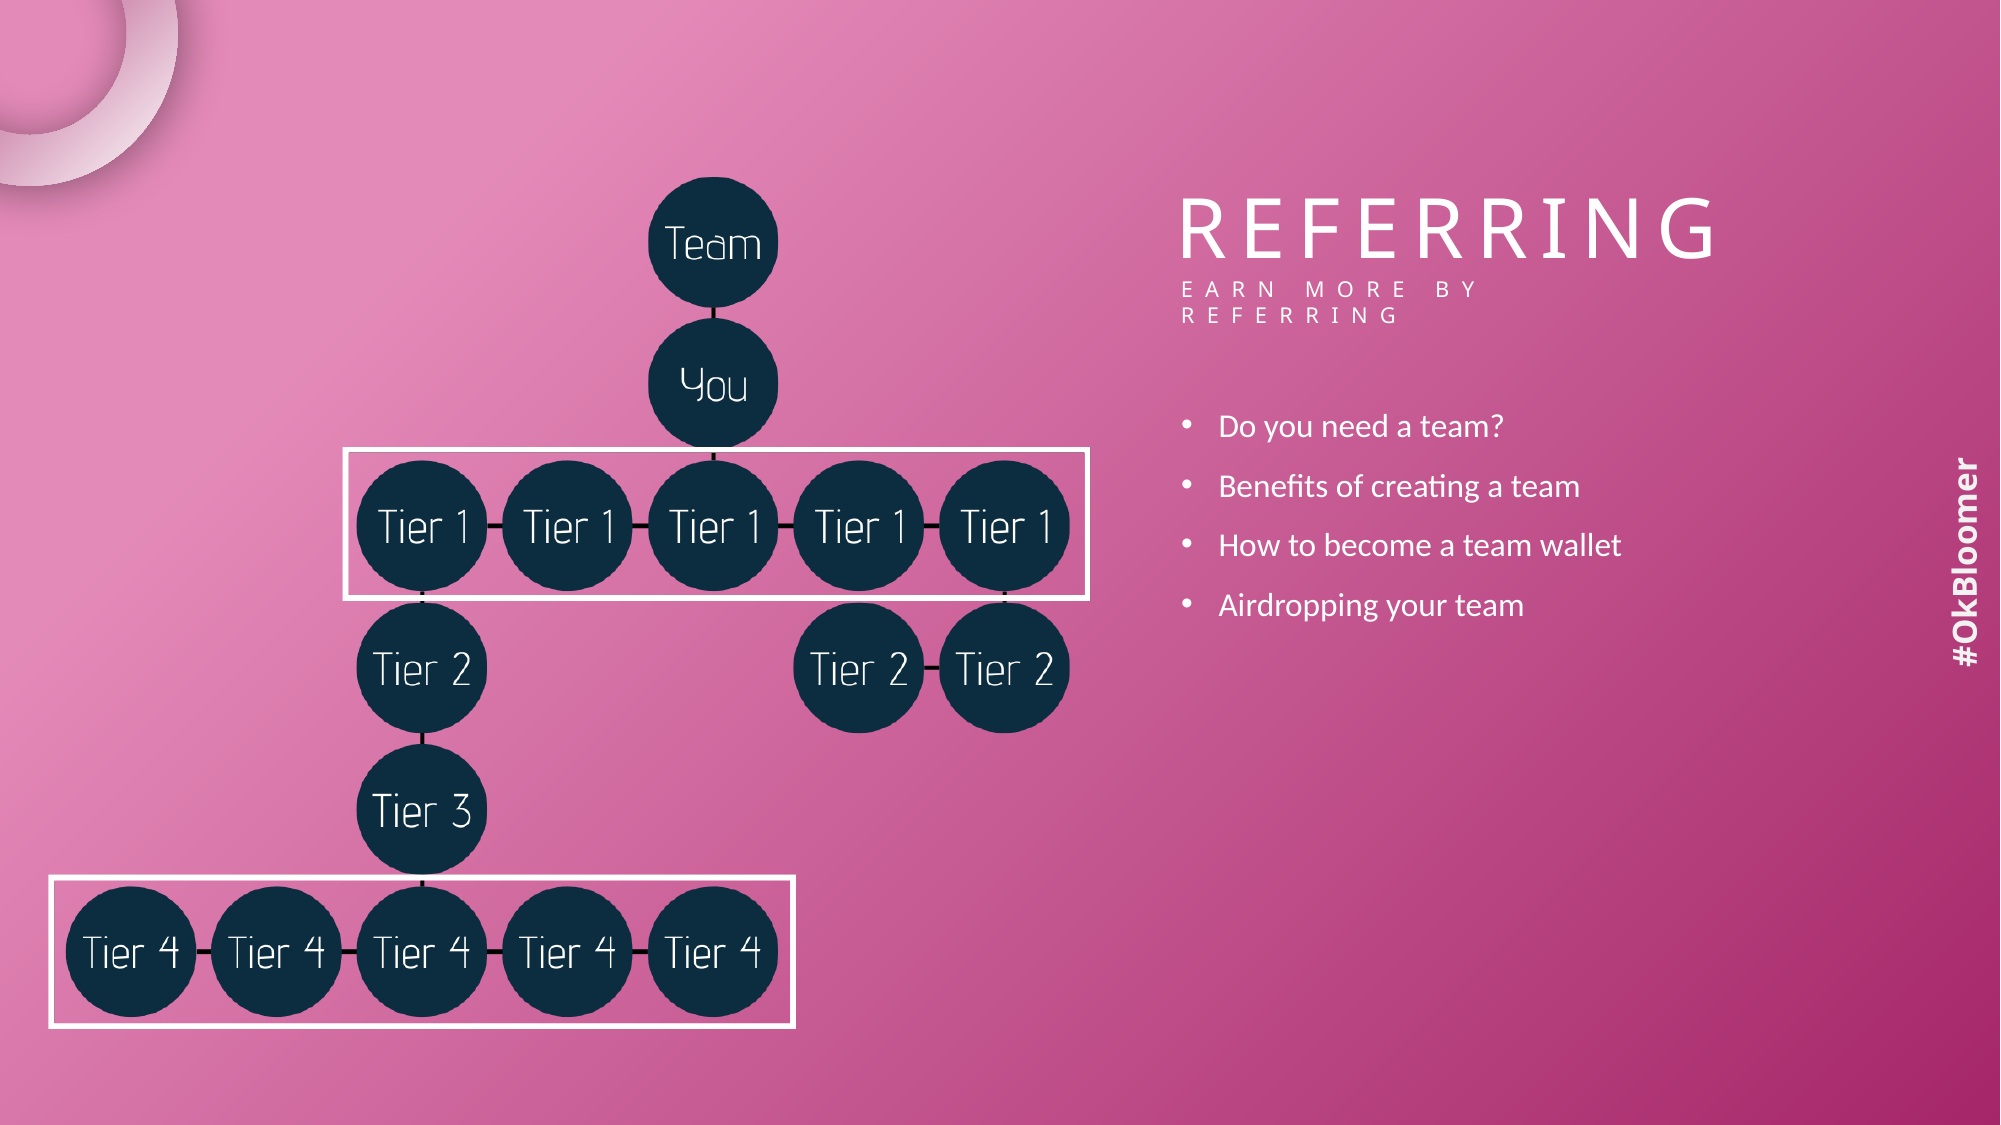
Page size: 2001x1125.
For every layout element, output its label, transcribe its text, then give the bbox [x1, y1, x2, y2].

text_box #OkBloomer [1936, 283, 1991, 842]
text_box EARN MORE BY REFERRING [1166, 268, 1582, 336]
picture [0, 167, 1108, 1078]
text_box Do you need a team? Benefits of creating a team How to become a team wallet Airdropping your team [1166, 376, 1838, 935]
text_box REFERRING [1160, 167, 1838, 283]
text_box [0, 0, 179, 167]
